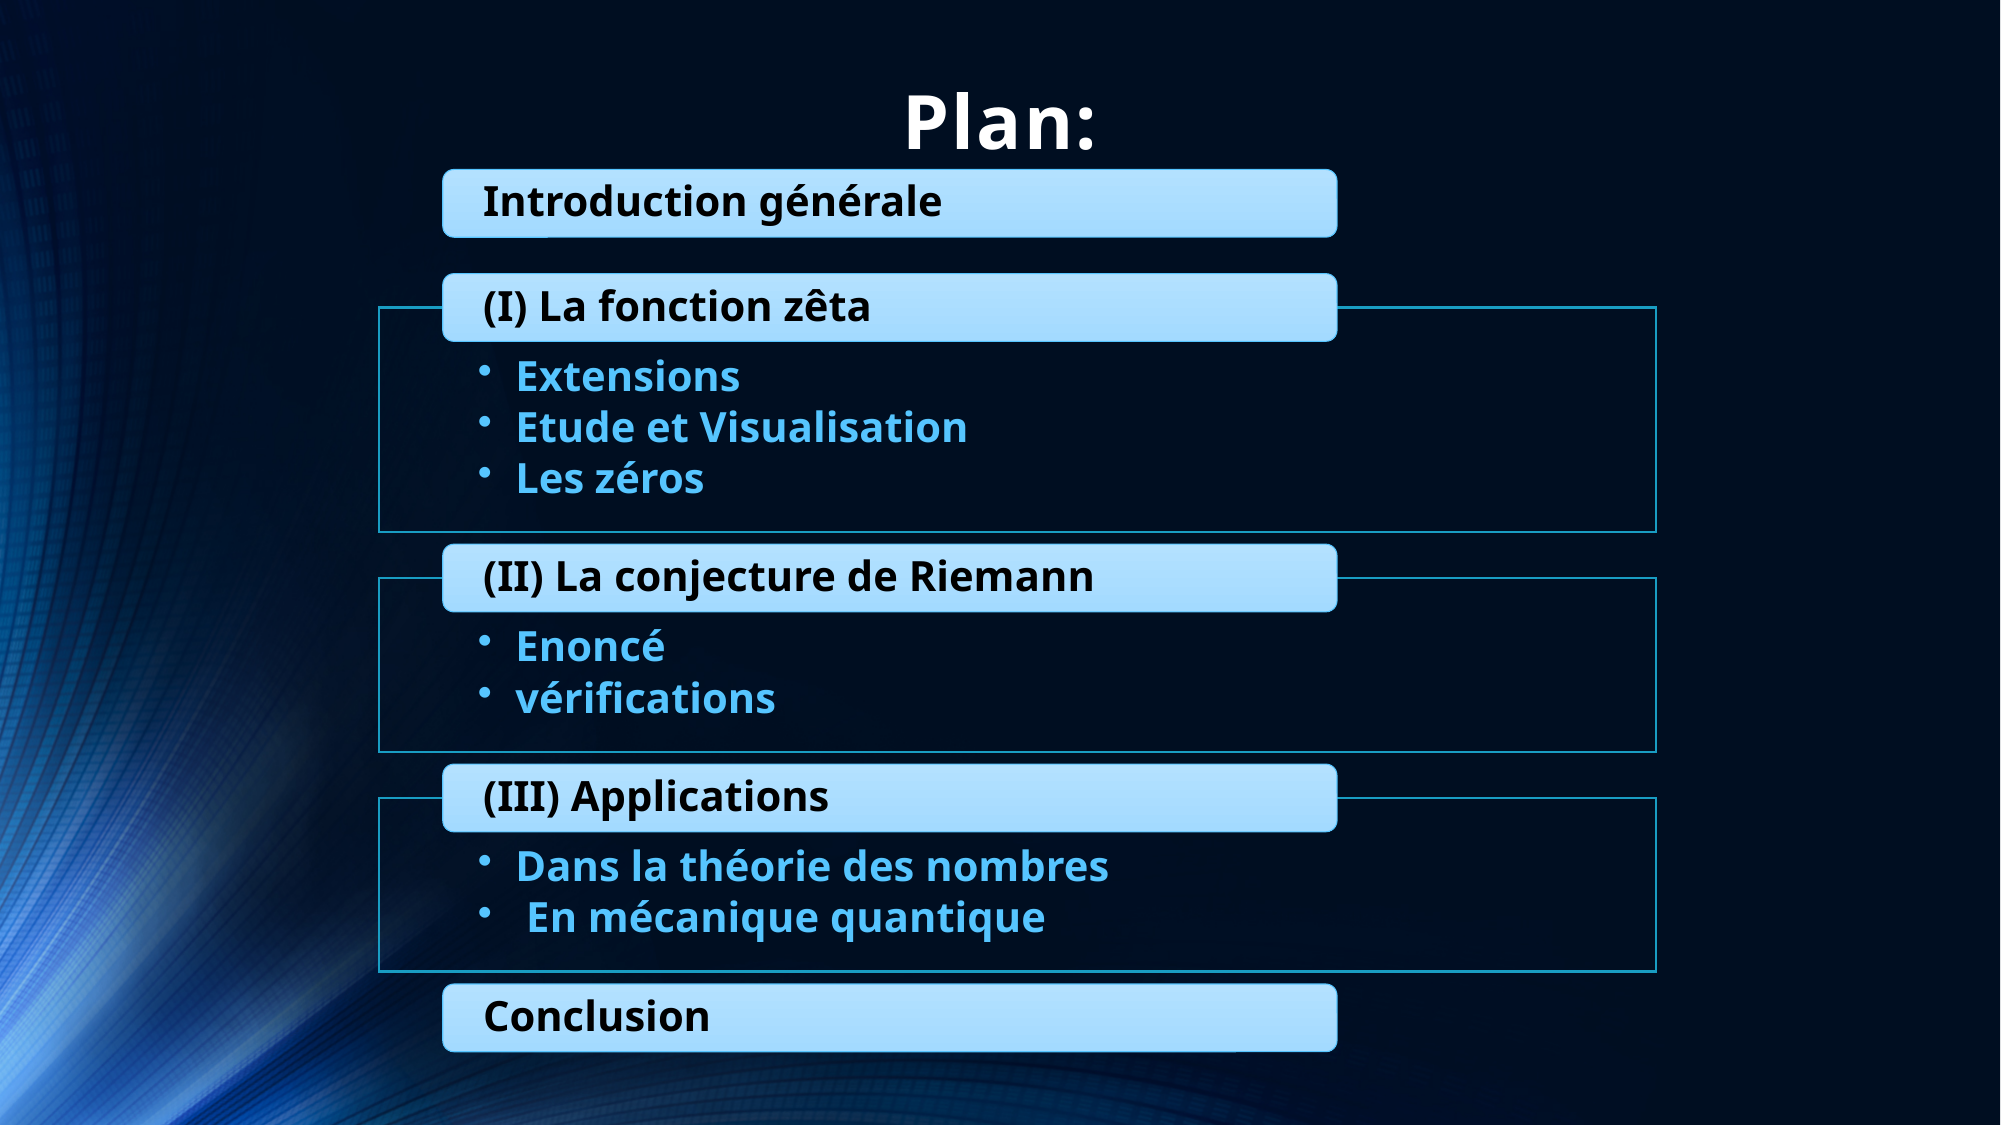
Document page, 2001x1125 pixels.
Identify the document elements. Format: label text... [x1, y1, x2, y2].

picture [0, 0, 2001, 1125]
title Plan: [437, 62, 1563, 164]
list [378, 164, 1657, 1082]
